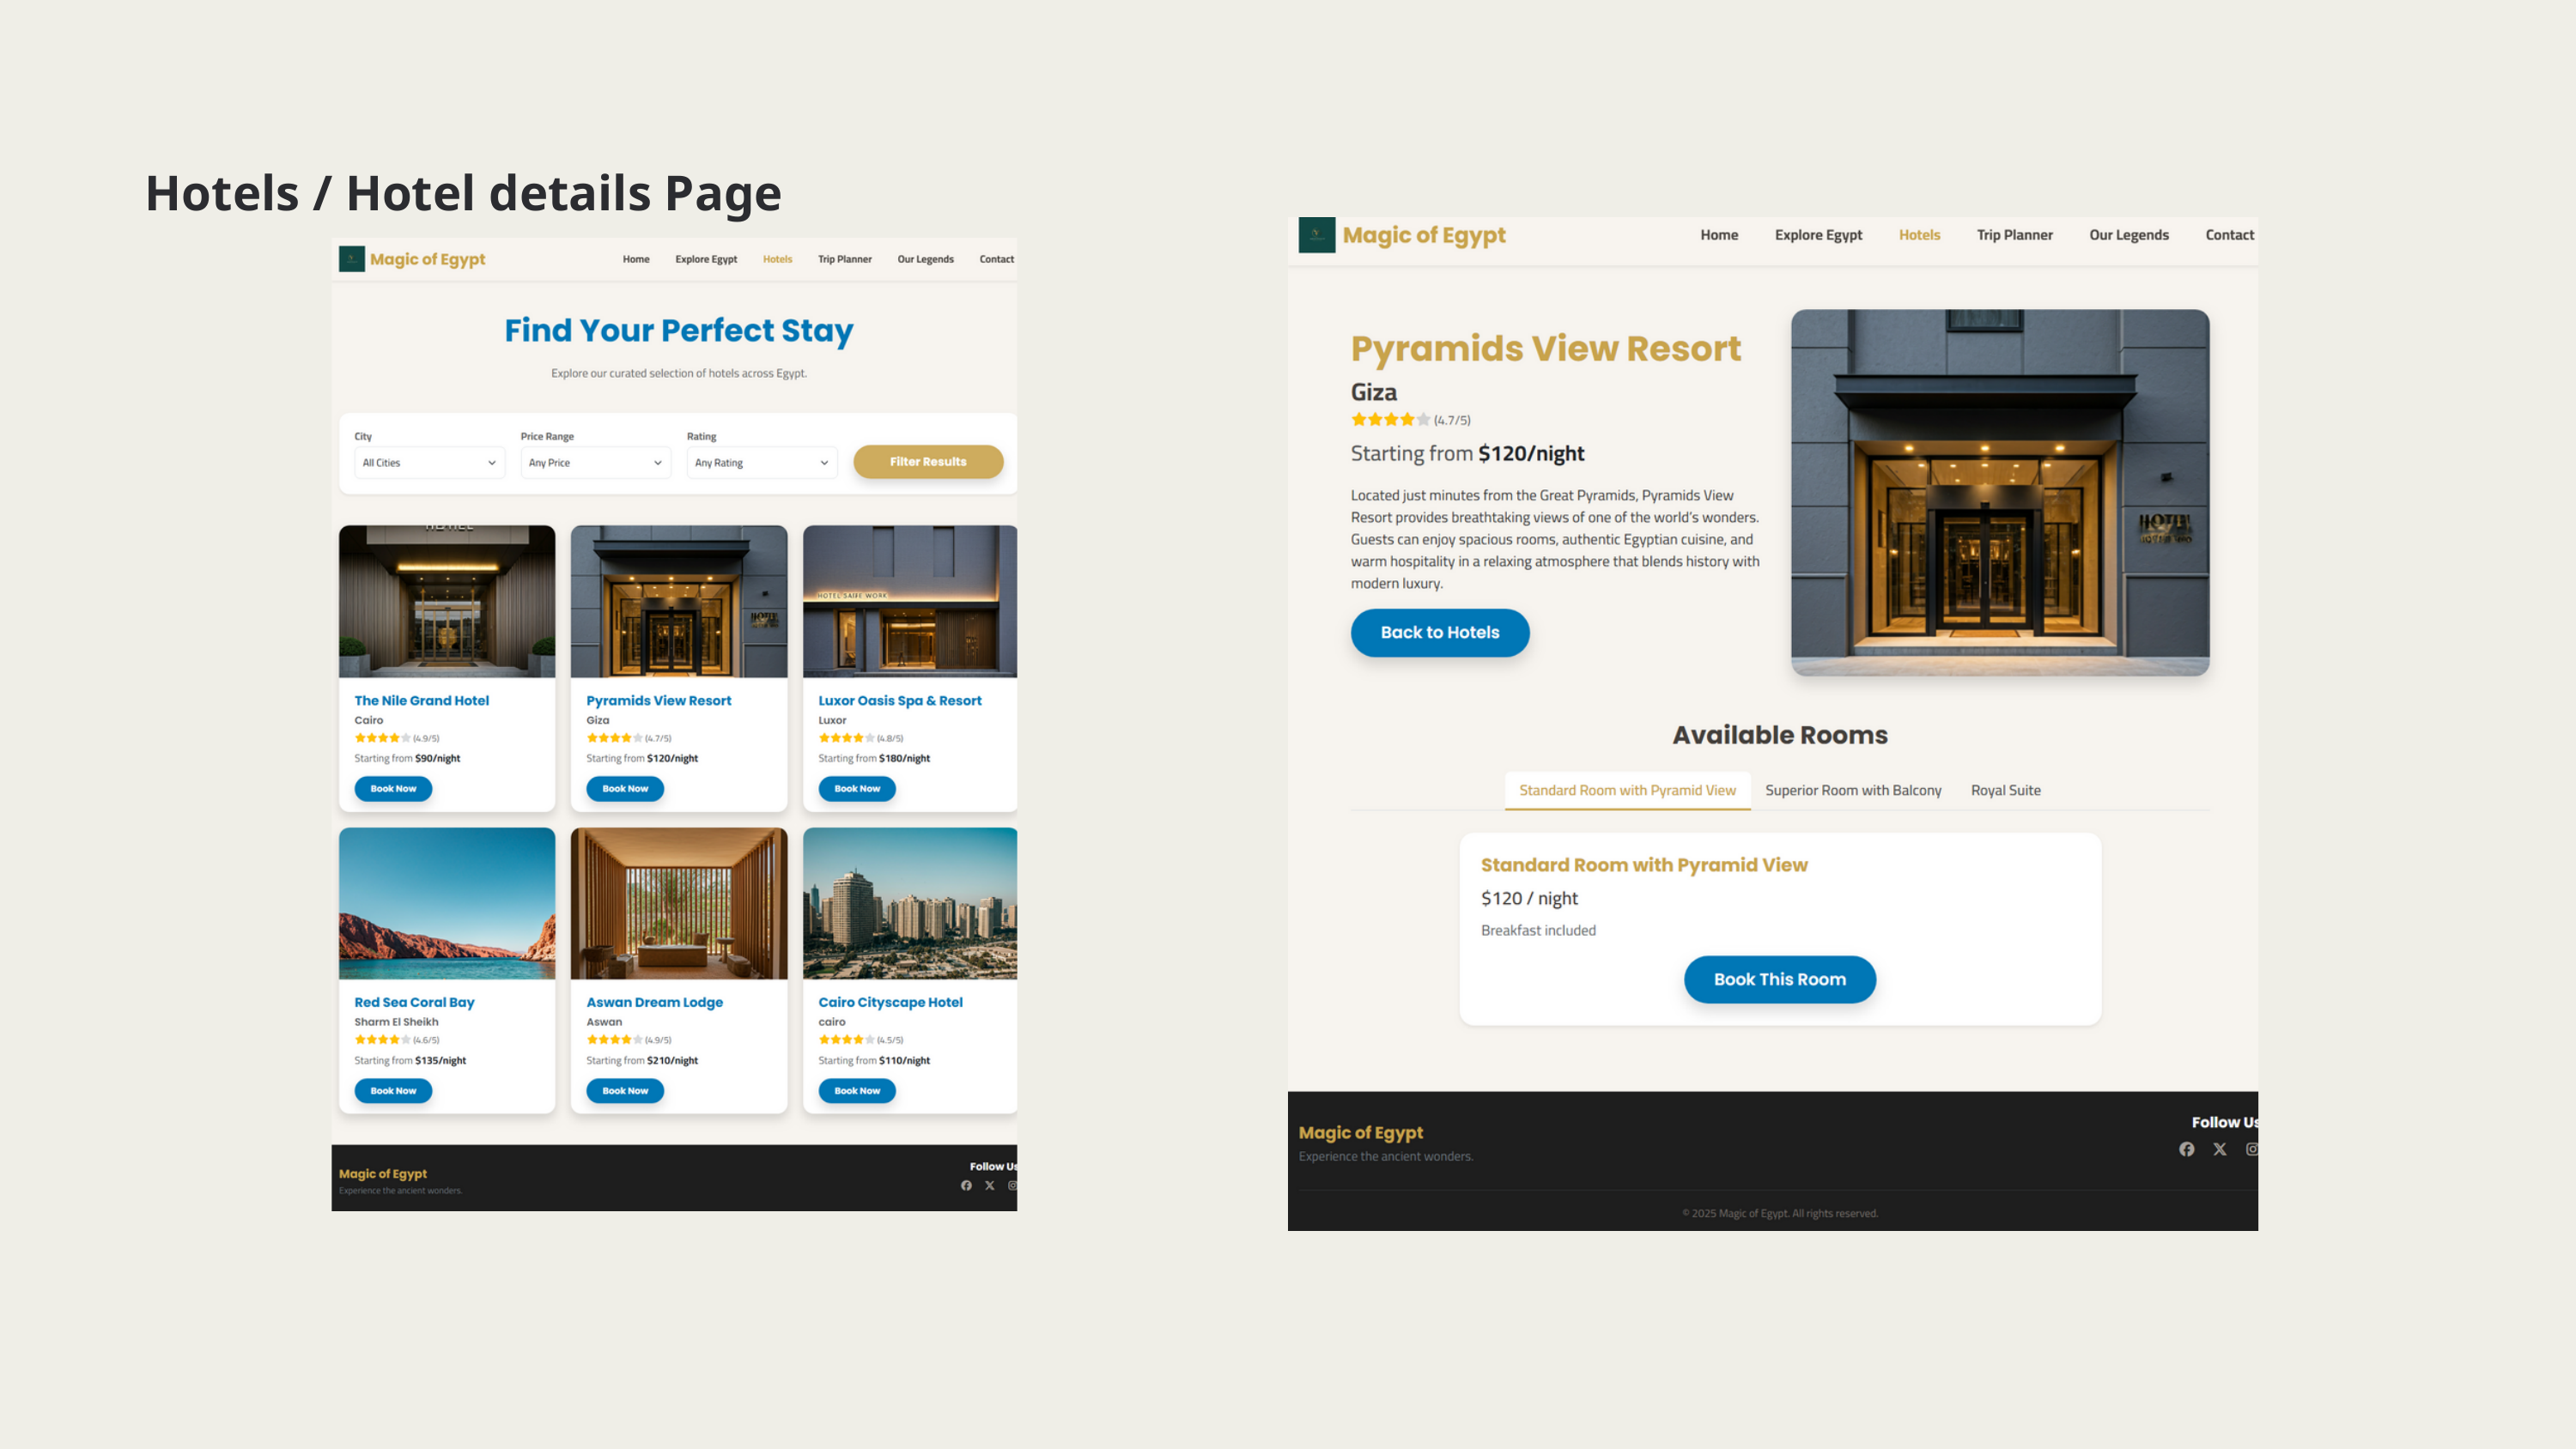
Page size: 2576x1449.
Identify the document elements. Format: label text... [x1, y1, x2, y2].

text_box Hotels / Hotel details Page [144, 152, 816, 221]
text_box [331, 238, 1018, 1211]
text_box [1287, 217, 2259, 1231]
